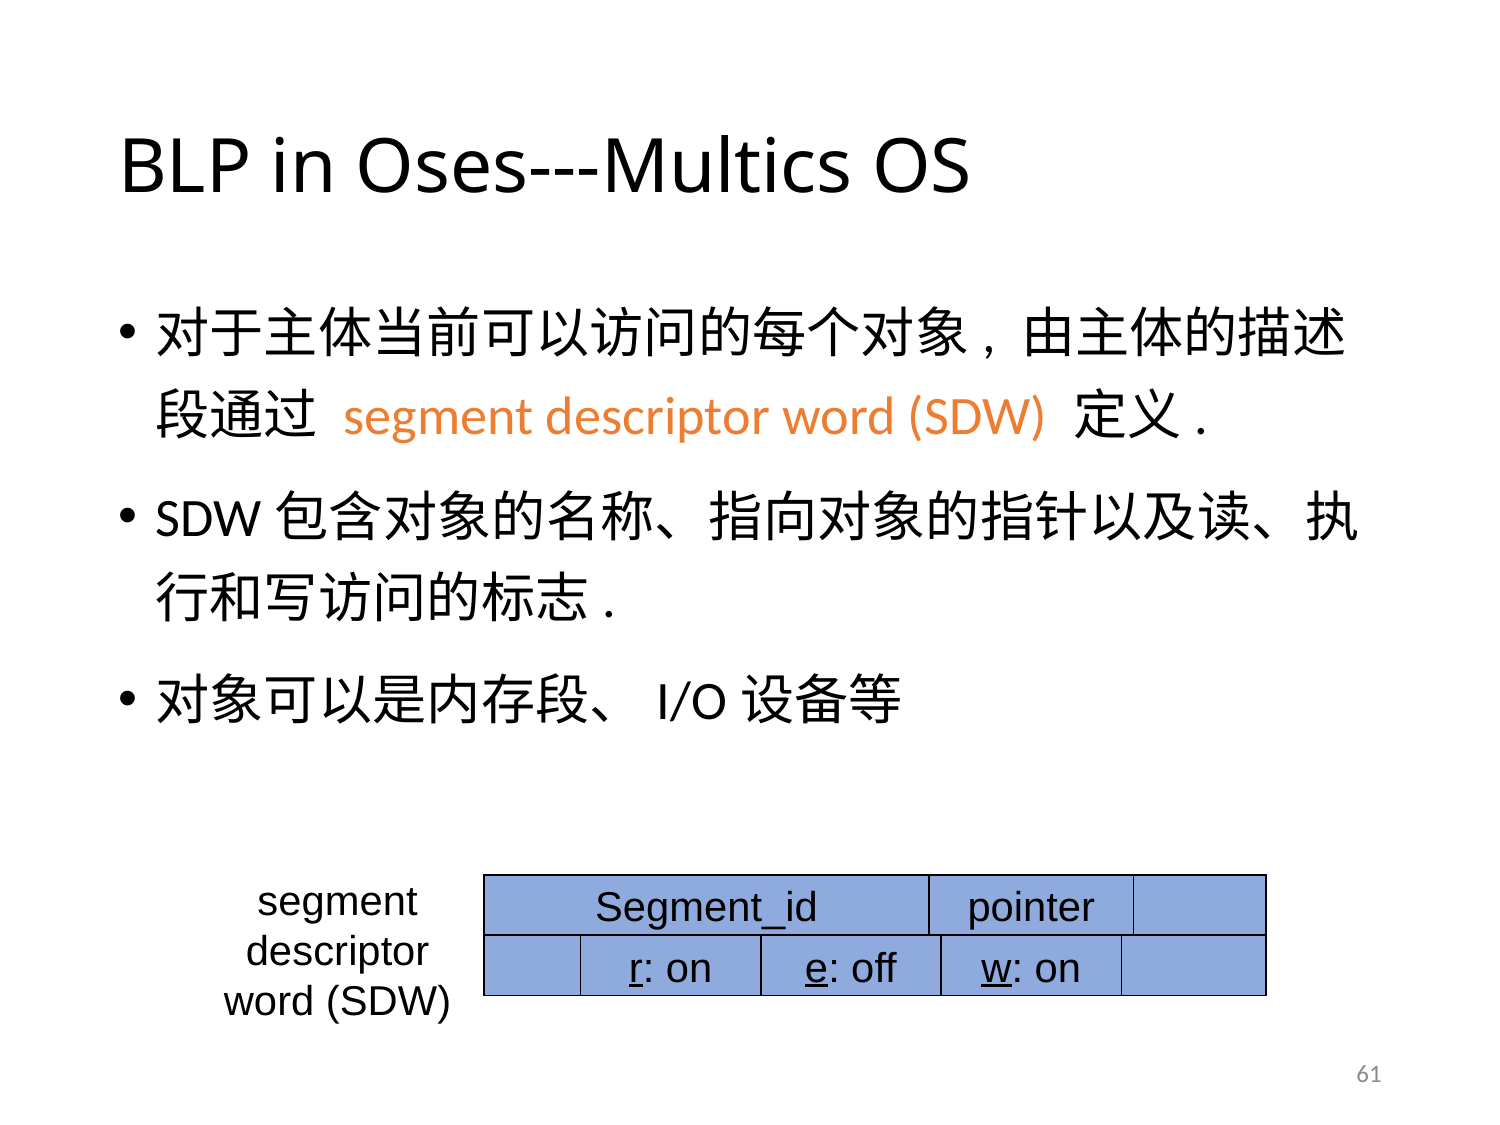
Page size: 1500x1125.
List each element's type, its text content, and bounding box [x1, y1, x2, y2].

slide_number 61 [1059, 1042, 1397, 1103]
list 对于主体当前可以访问的每个对象, 由主体的描述段通过 segment descriptor word (SDW) 定义. SDW包含对象的名称、指向对象的指针以及读、执行和写访问的标志. 对象可以是内存段、I/O设备等 [103, 274, 1397, 989]
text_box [207, 866, 1266, 1033]
title BLP in Oses---Multics OS [103, 59, 1397, 274]
